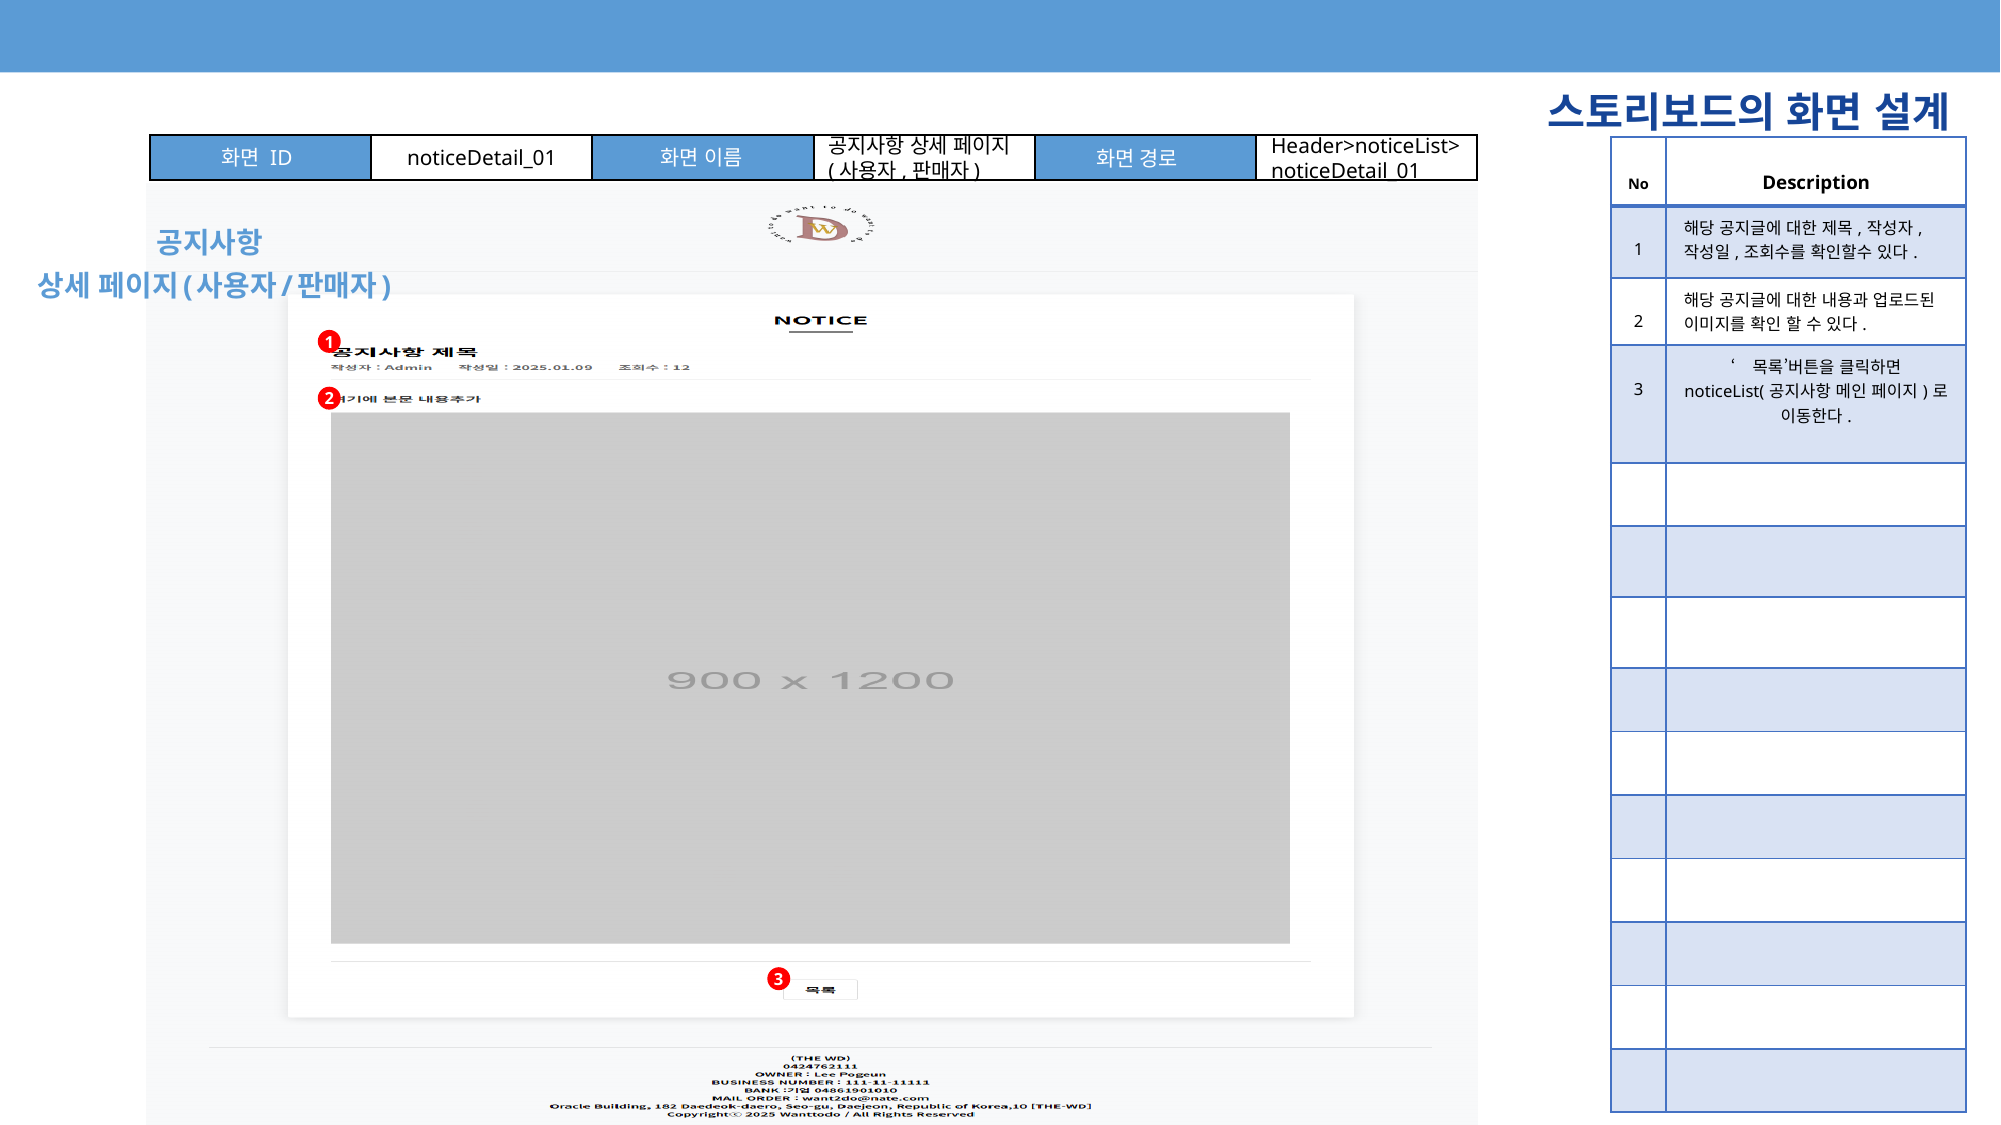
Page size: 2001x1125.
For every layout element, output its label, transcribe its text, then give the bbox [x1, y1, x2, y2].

table_cell [1667, 796, 1965, 858]
table_cell 3 [1612, 346, 1665, 462]
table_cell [1612, 1050, 1665, 1111]
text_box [149, 134, 1478, 181]
text_box [0, 0, 2000, 73]
table_cell [1612, 669, 1665, 731]
table_cell [1667, 598, 1965, 667]
table_cell [1612, 732, 1665, 794]
table_cell [1667, 859, 1965, 921]
table_cell [1612, 923, 1665, 985]
table_cell 1 [1612, 208, 1665, 277]
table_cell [1667, 1050, 1965, 1111]
table_cell [1667, 464, 1965, 525]
table_cell [1612, 464, 1665, 525]
table_cell [1667, 669, 1965, 731]
table_cell 해당 공지글에 대한 제목,작성자,작성일,조회수를 확인할수 있다. [1667, 208, 1965, 277]
title 스토리보드의 화면 설계 [1530, 72, 1968, 144]
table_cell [1667, 923, 1965, 985]
picture [146, 183, 1478, 1125]
table_cell ‘목록’버튼을 클릭하면 noticeList(공지사항 메인 페이지)로 이동한다. [1667, 346, 1965, 462]
table_cell 해당 공지글에 대한 내용과 업로드된 이미지를 확인 할 수 있다. [1667, 279, 1965, 344]
table_header Description [1667, 138, 1965, 204]
table_cell [1612, 796, 1665, 858]
table_cell [1612, 598, 1665, 667]
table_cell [1667, 986, 1965, 1048]
table_cell [1667, 527, 1965, 596]
table_header No [1612, 138, 1665, 204]
table_cell [1612, 527, 1665, 596]
table_cell [1667, 732, 1965, 794]
table_cell [1612, 859, 1665, 921]
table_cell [1612, 986, 1665, 1048]
table_cell 2 [1612, 279, 1665, 344]
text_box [0, 220, 146, 311]
